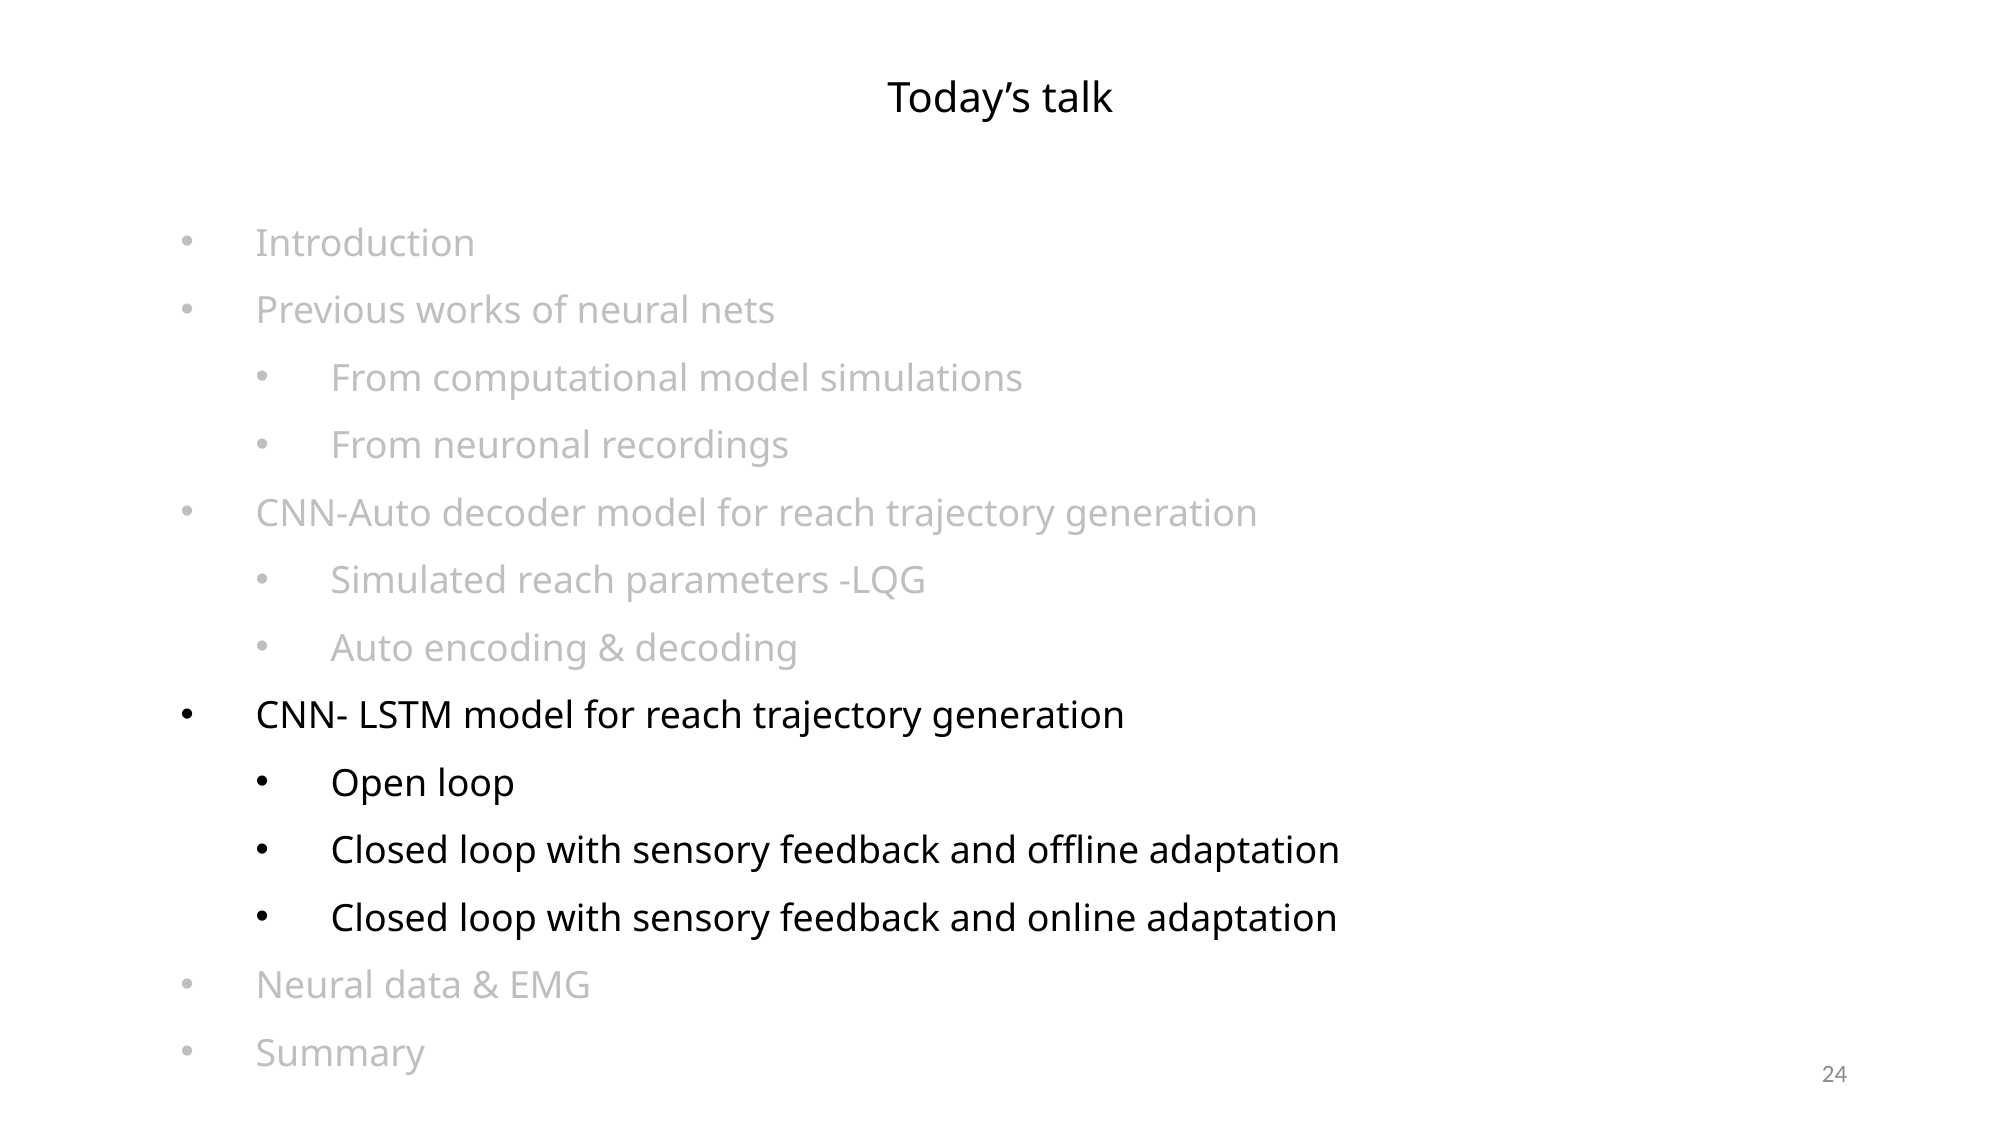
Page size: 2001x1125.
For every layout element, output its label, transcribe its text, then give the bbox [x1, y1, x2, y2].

slide_number 24 [1412, 1042, 1863, 1103]
text_box Today’s talk Introduction Previous works of neural nets From computational model simulations From neuronal recordings CNN-Auto decoder model for reach trajectory generation Simulated reach parameters -LQG Auto encoding & decoding CNN- LSTM model for reach trajectory generation Open loop Closed loop with sensory feedback and offline adaptation Closed loop with sensory feedback and online adaptation Neural data & EMG Summary [165, 38, 1835, 1081]
